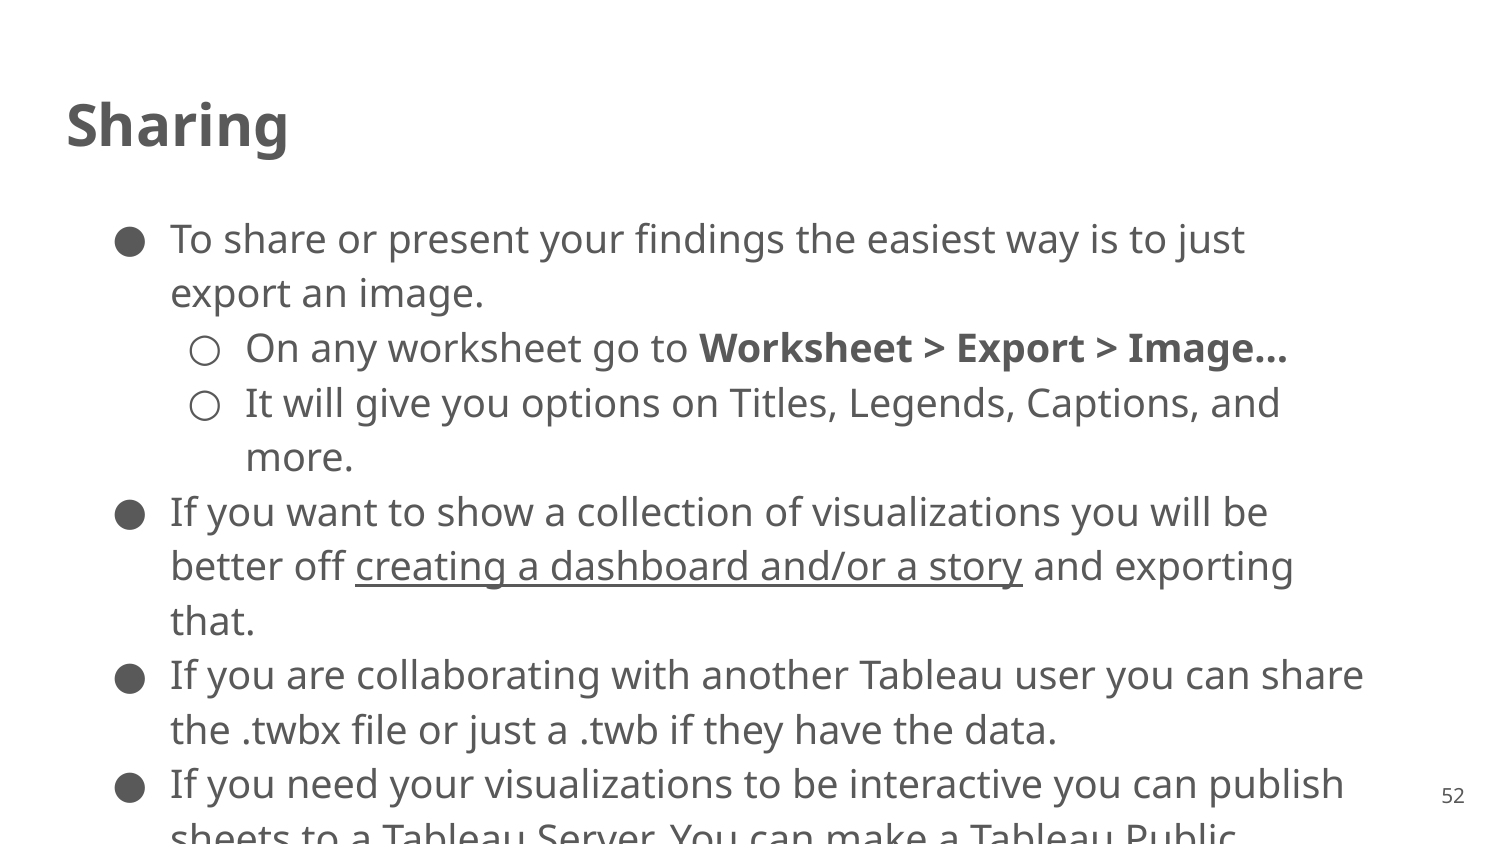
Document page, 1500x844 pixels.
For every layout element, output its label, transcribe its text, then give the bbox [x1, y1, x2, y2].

title Sharing [51, 72, 1449, 167]
list To share or present your findings the easiest way is to just export an image. On any worksheet go to Worksheet > Export > Image… It will give you options on Titles, Legends, Captions, and more. If you want to show a collection of visualizations you will be better off creating a dashboard and/or a story and exporting that. If you are collaborating with another Tableau user you can share the .twbx file or just a .twb if they have the data. If you need your visualizations to be interactive you can publish sheets to a Tableau Server. You can make a Tableau Public account to share your visualizations publically for free. [79, 191, 1392, 812]
slide_number 52 [1389, 764, 1480, 830]
